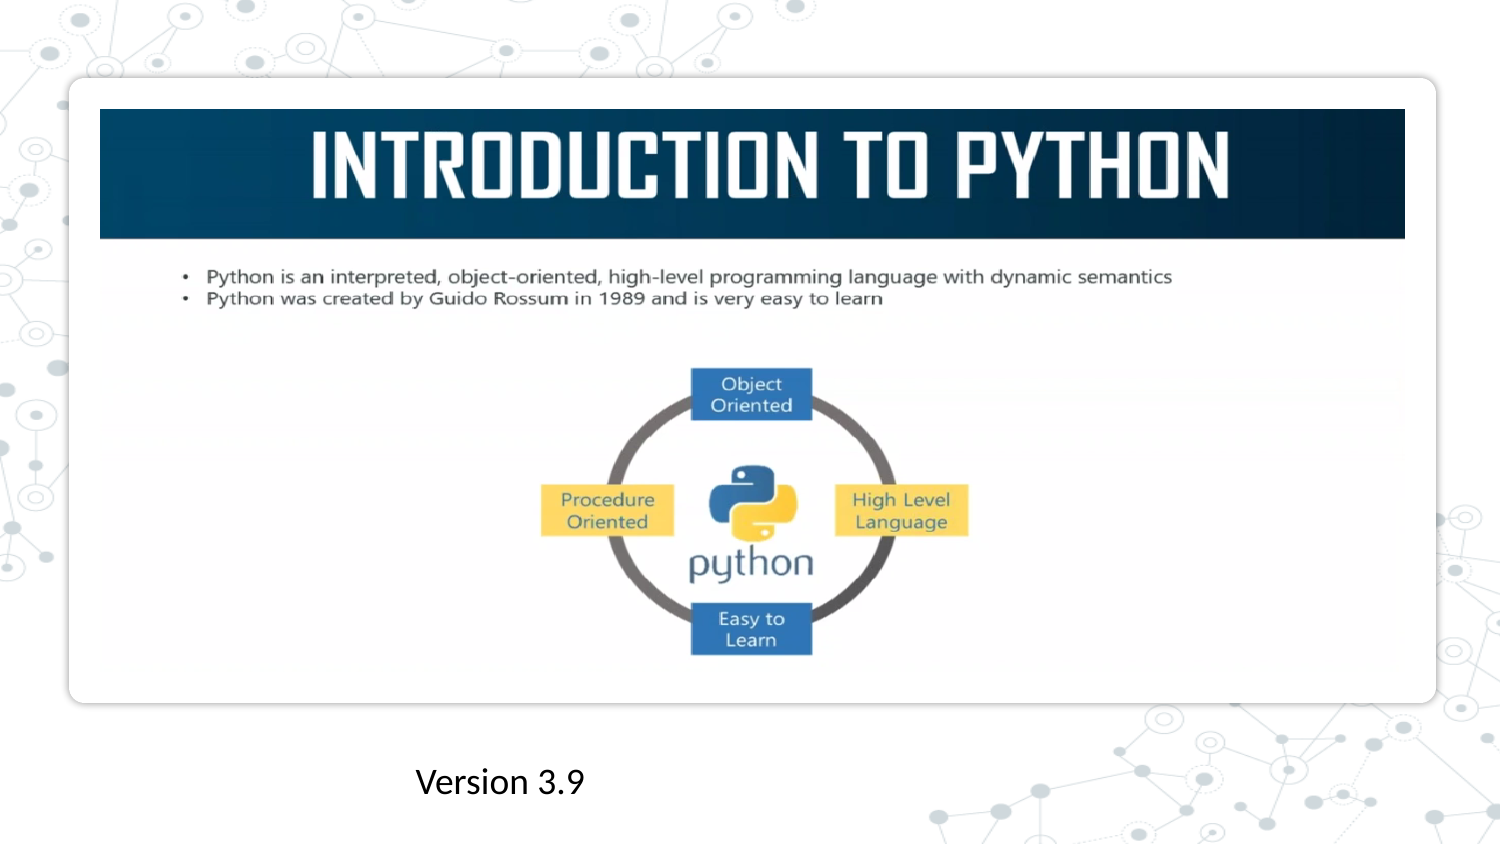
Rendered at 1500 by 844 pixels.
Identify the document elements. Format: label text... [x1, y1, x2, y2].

text_box Version 3.9 [400, 749, 601, 810]
picture [0, 0, 1500, 844]
